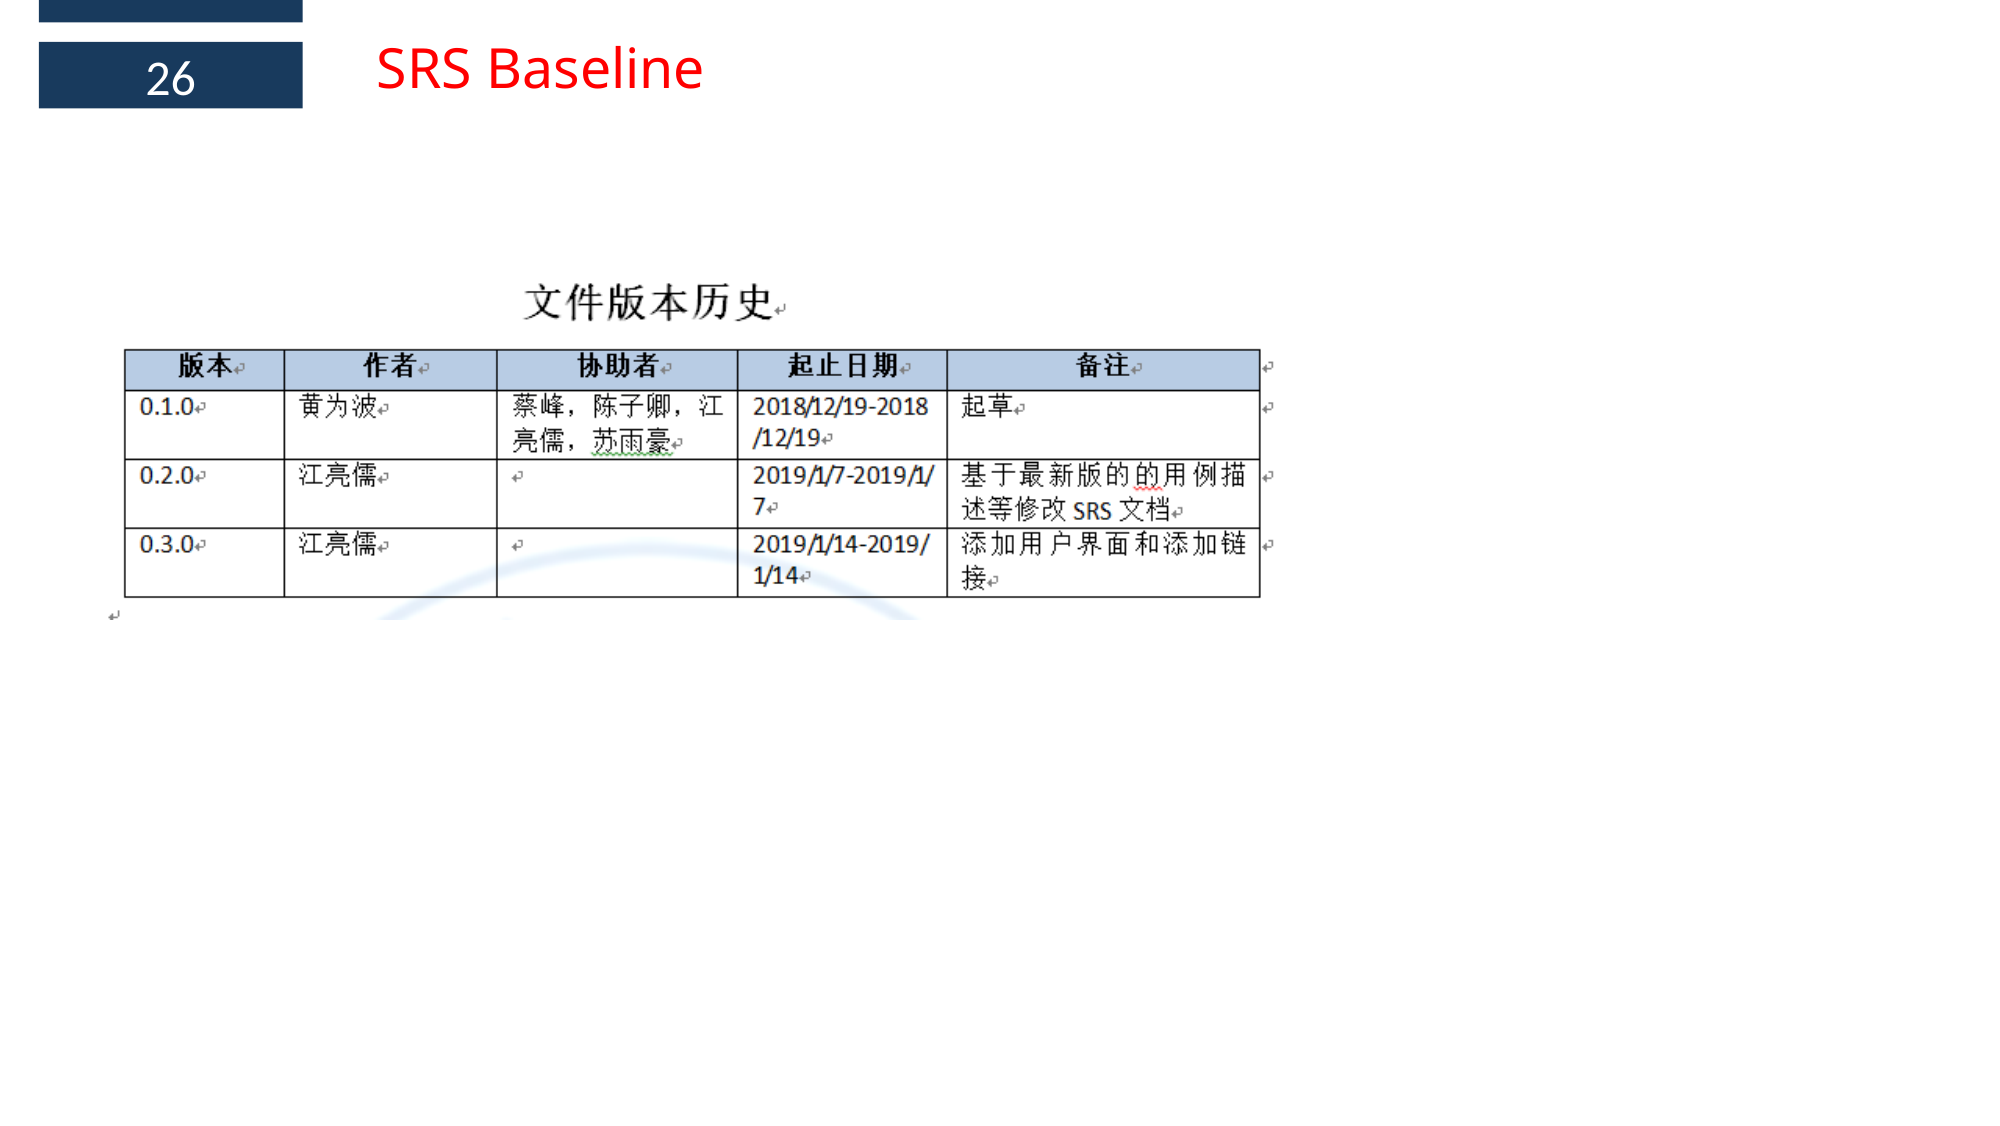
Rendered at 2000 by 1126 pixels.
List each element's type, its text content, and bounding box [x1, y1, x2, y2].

text_box SRS Baseline [361, 26, 1355, 108]
text_box 26 [37, 40, 305, 111]
picture [89, 278, 1289, 620]
text_box [37, 0, 305, 24]
